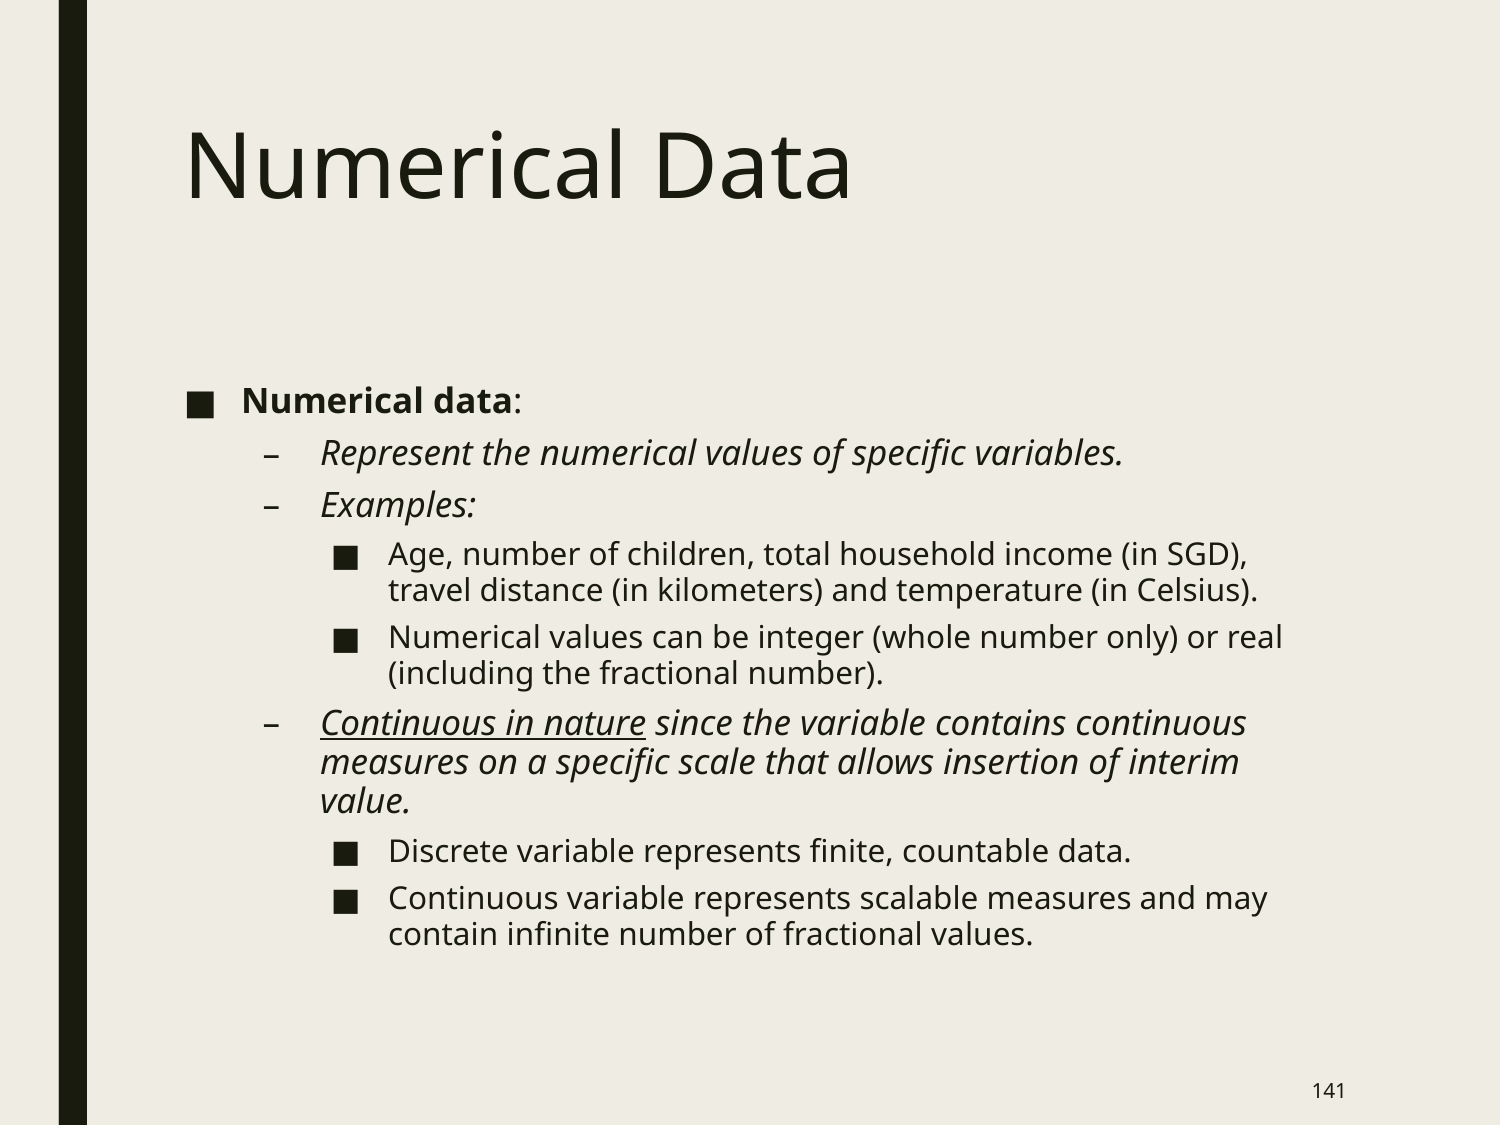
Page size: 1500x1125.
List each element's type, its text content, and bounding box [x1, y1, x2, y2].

slide_number 140 [1165, 1058, 1362, 1125]
list Numerical data: Represent the numerical values of specific variables. Examples: Age, number of children, total household income (in SGD), travel distance (in kilometers) and temperature (in Celsius). Numerical values can be integer (whole number only) or real (including the fractional number). Continuous in nature since the variable contains continuous measures on a specific scale that allows insertion of interim value. Discrete variable represents finite, countable data. Continuous variable represents scalable measures and may contain infinite number of fractional values. [168, 375, 1351, 963]
title Numerical Data [168, 112, 1351, 357]
